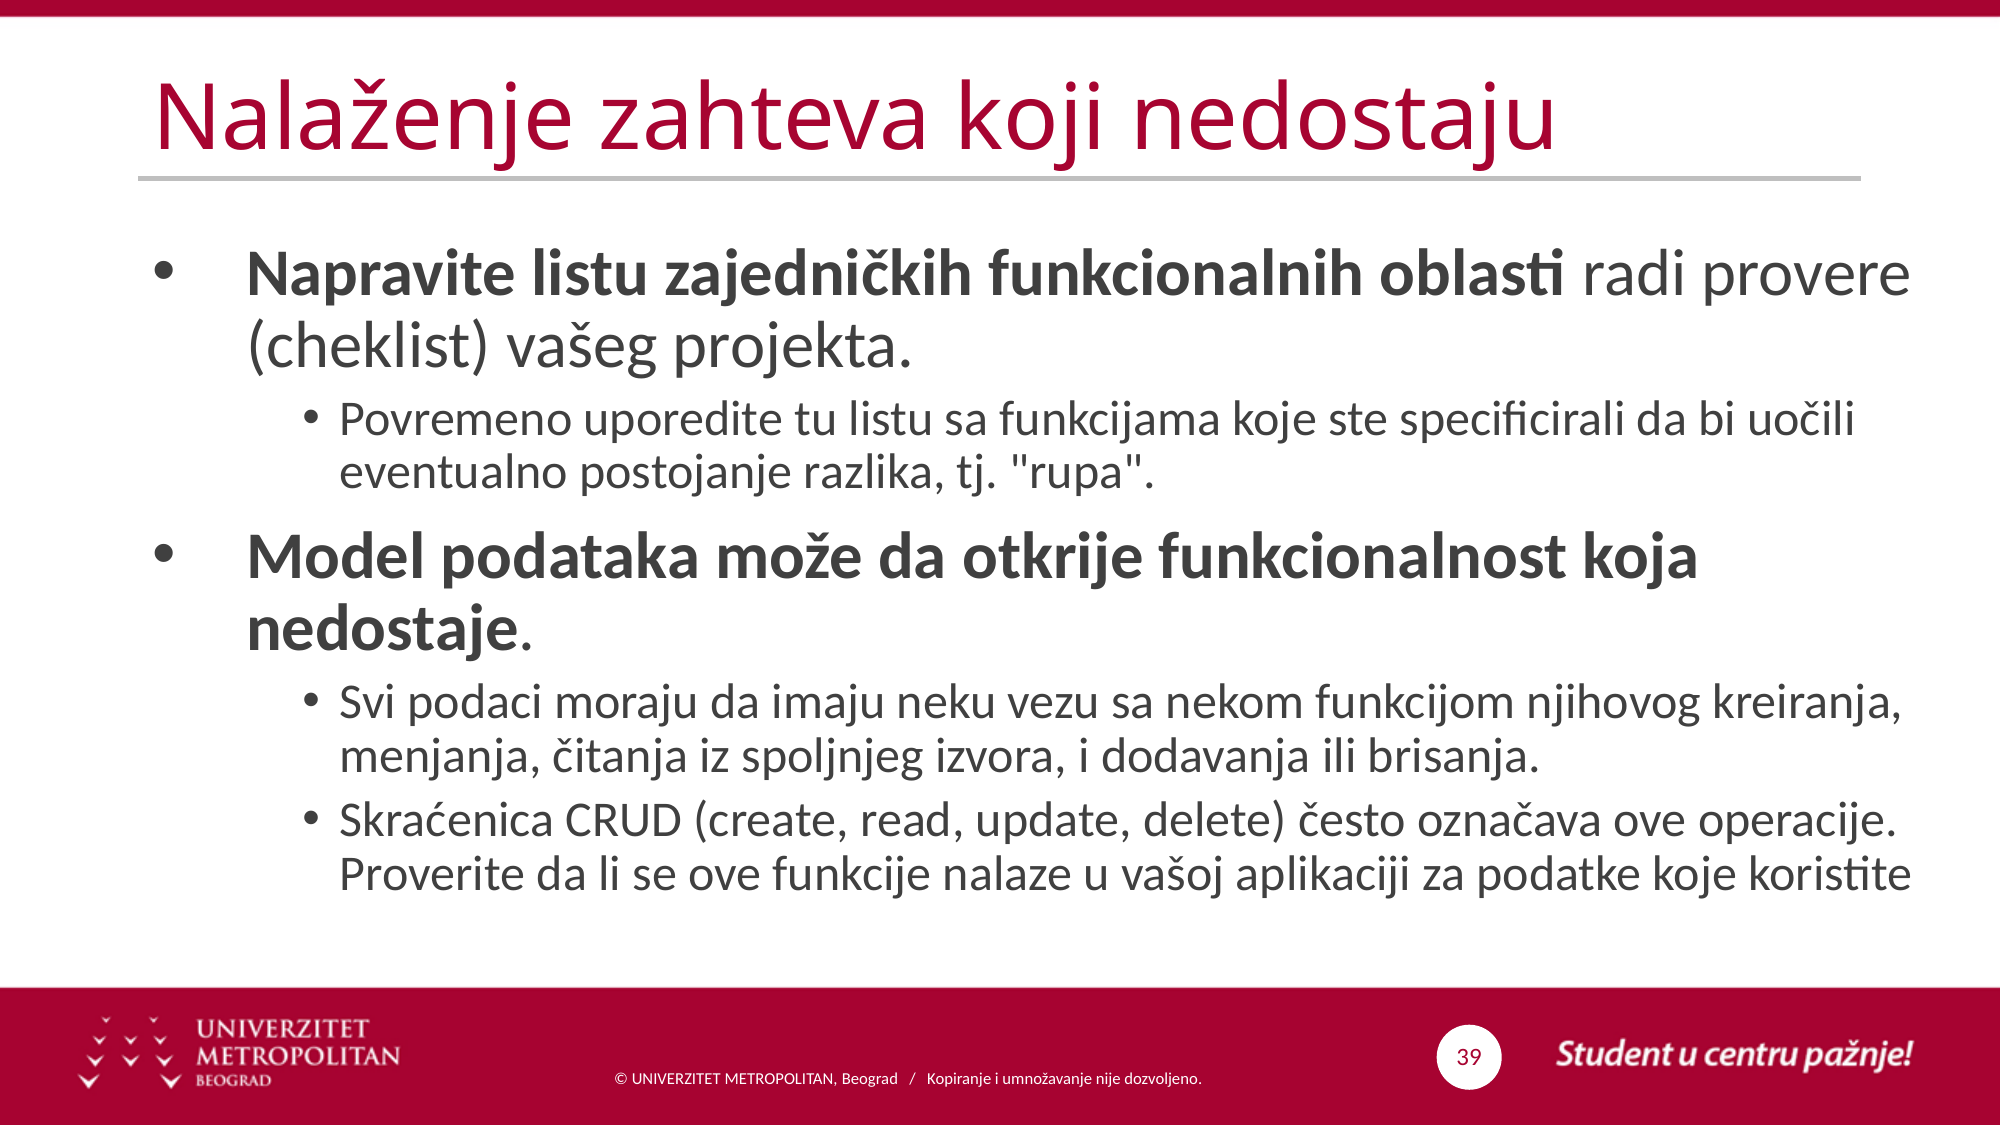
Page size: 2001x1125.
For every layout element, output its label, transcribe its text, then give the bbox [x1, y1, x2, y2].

title Nalaženje zahteva koji nedostaju [137, 63, 1863, 202]
list Napravite listu zajedničkih funkcionalnih oblasti radi provere (cheklist) vašeg projekta. Povremeno uporedite tu listu sa funkcijama koje ste specificirali da bi uočili eventualno postojanje razlika, tj. "rupa". Model podataka može da otkrije funkcionalnost koja nedostaje. Svi podaci moraju da imaju neku vezu sa nekom funkcijom njihovog kreiranja, menjanja, čitanja iz spoljnjeg izvora, i dodavanja ili brisanja. Skraćenica CRUD (create, read, update, delete) često označava ove operacije. Proverite da li se ove funkcije nalaze u vašoj aplikaciji za podatke koje koristite [137, 230, 1974, 944]
picture [0, 0, 2000, 1125]
